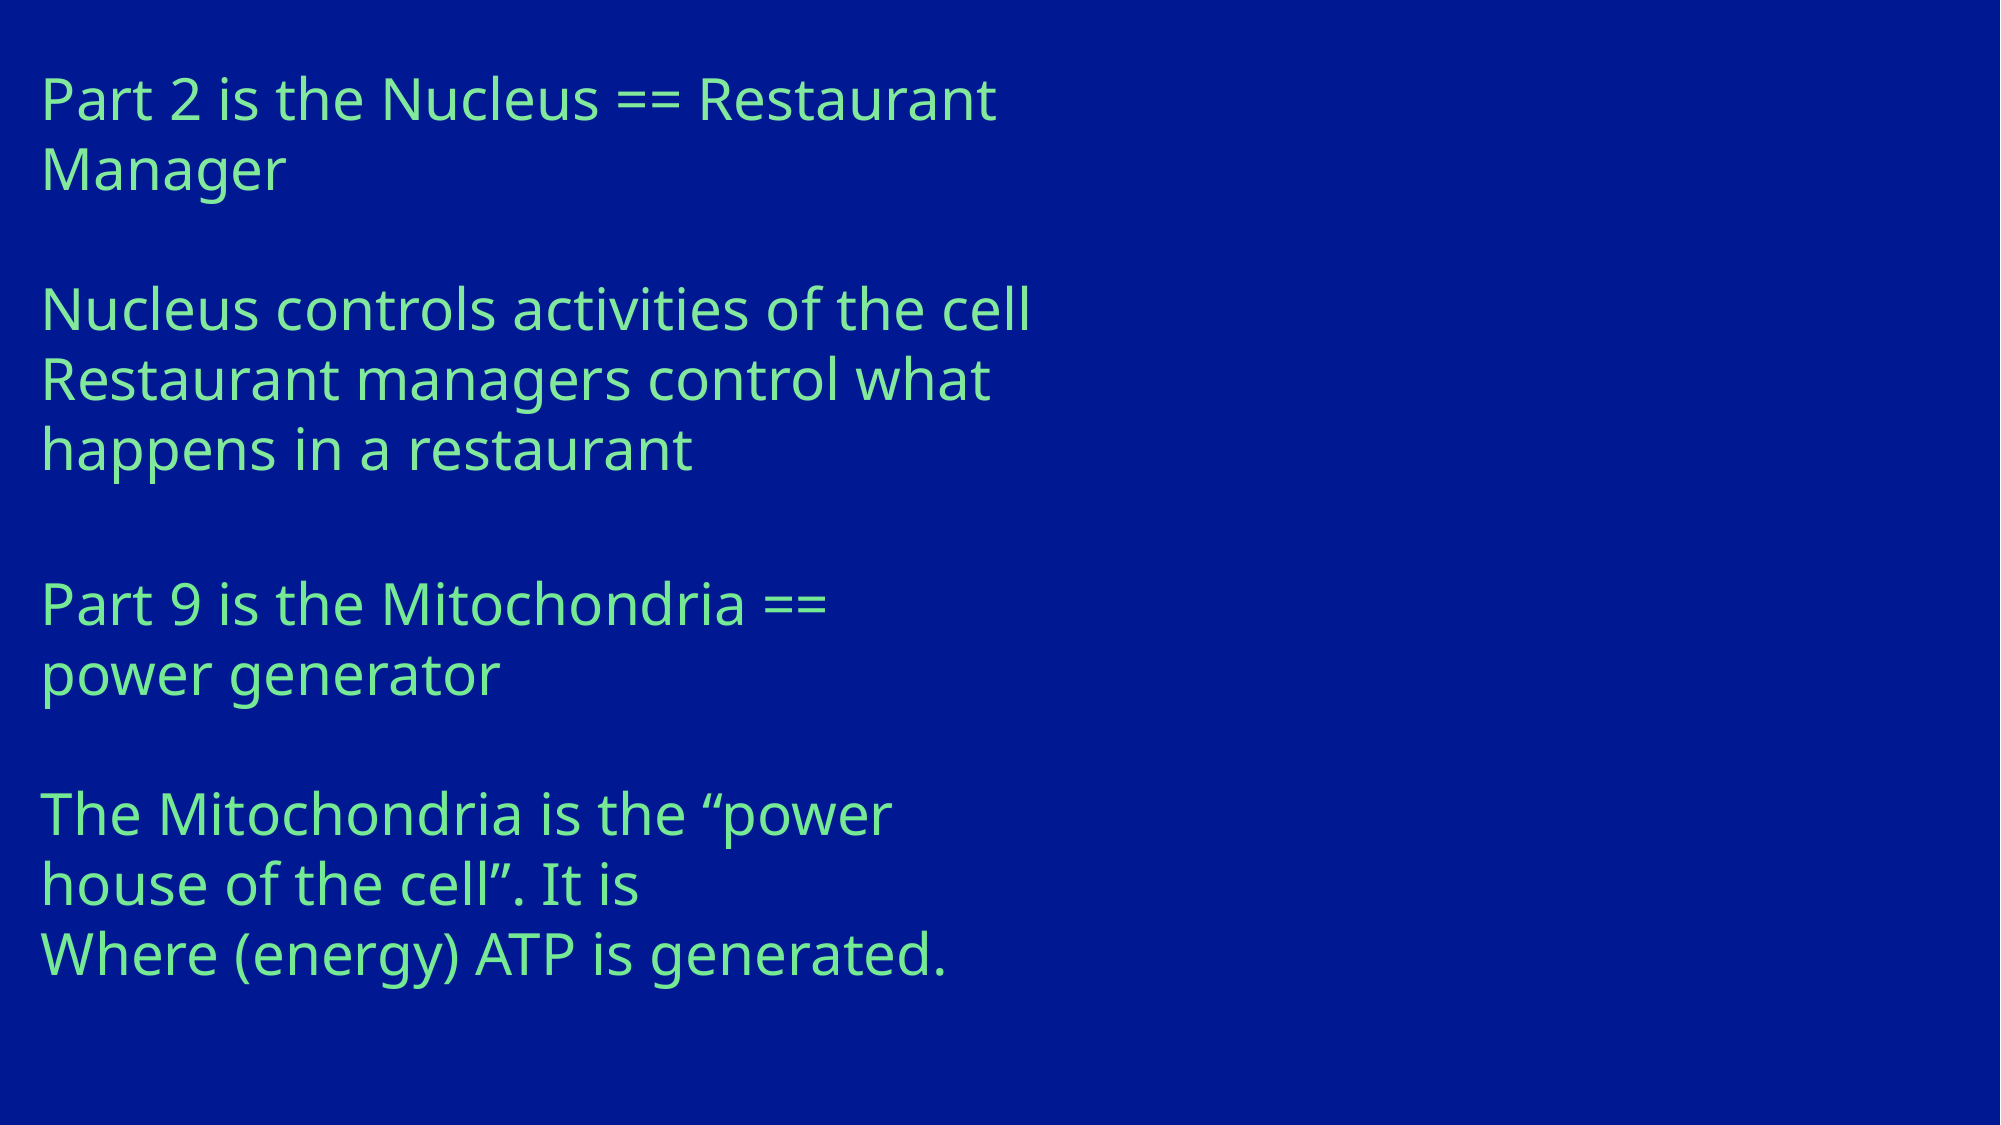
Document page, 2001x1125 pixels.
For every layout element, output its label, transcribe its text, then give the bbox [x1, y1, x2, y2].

text_box Part 9 is the Mitochondria == power generator The Mitochondria is the “power house of the cell”. It is Where (energy) ATP is generated. [25, 559, 964, 995]
text_box Part 2 is the Nucleus == Restaurant Manager Nucleus controls activities of the cell Restaurant managers control what happens in a restaurant [25, 54, 1068, 560]
